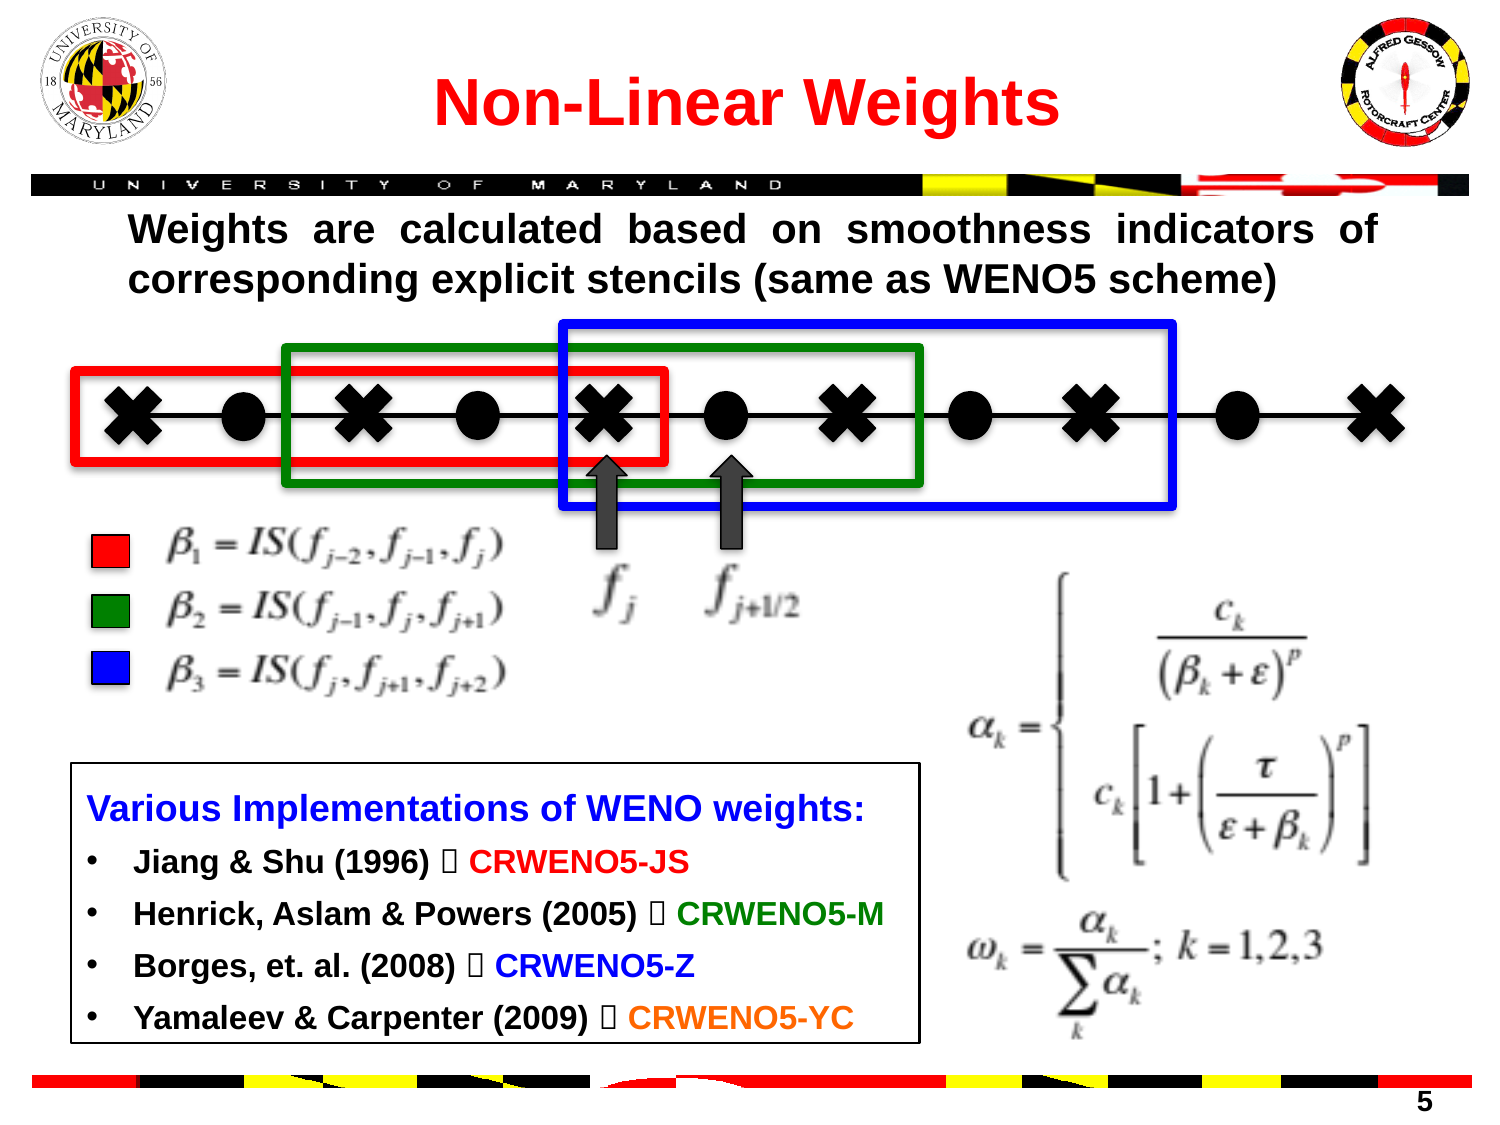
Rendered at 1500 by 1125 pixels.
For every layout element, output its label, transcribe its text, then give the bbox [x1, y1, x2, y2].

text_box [698, 551, 807, 630]
list Weights are calculated based on smoothness indicators of corresponding explicit stencils (same as WENO5 scheme) [112, 194, 1394, 322]
text_box Various Implementations of WENO weights: Jiang & Shu (1996)  CRWENO5-JS Henrick, Aslam & Powers (2005)  CRWENO5-M Borges, et. al. (2008)  CRWENO5-Z Yamaleev & Carpenter (2009)  CRWENO5-YC [71, 762, 920, 1044]
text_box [587, 551, 640, 630]
title Non-Linear Weights [138, 23, 1357, 176]
picture [31, 174, 1469, 196]
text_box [91, 518, 511, 701]
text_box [74, 323, 1418, 550]
picture [1334, 11, 1476, 153]
picture [28, 5, 178, 156]
picture [32, 1075, 1472, 1088]
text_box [963, 565, 1394, 1046]
